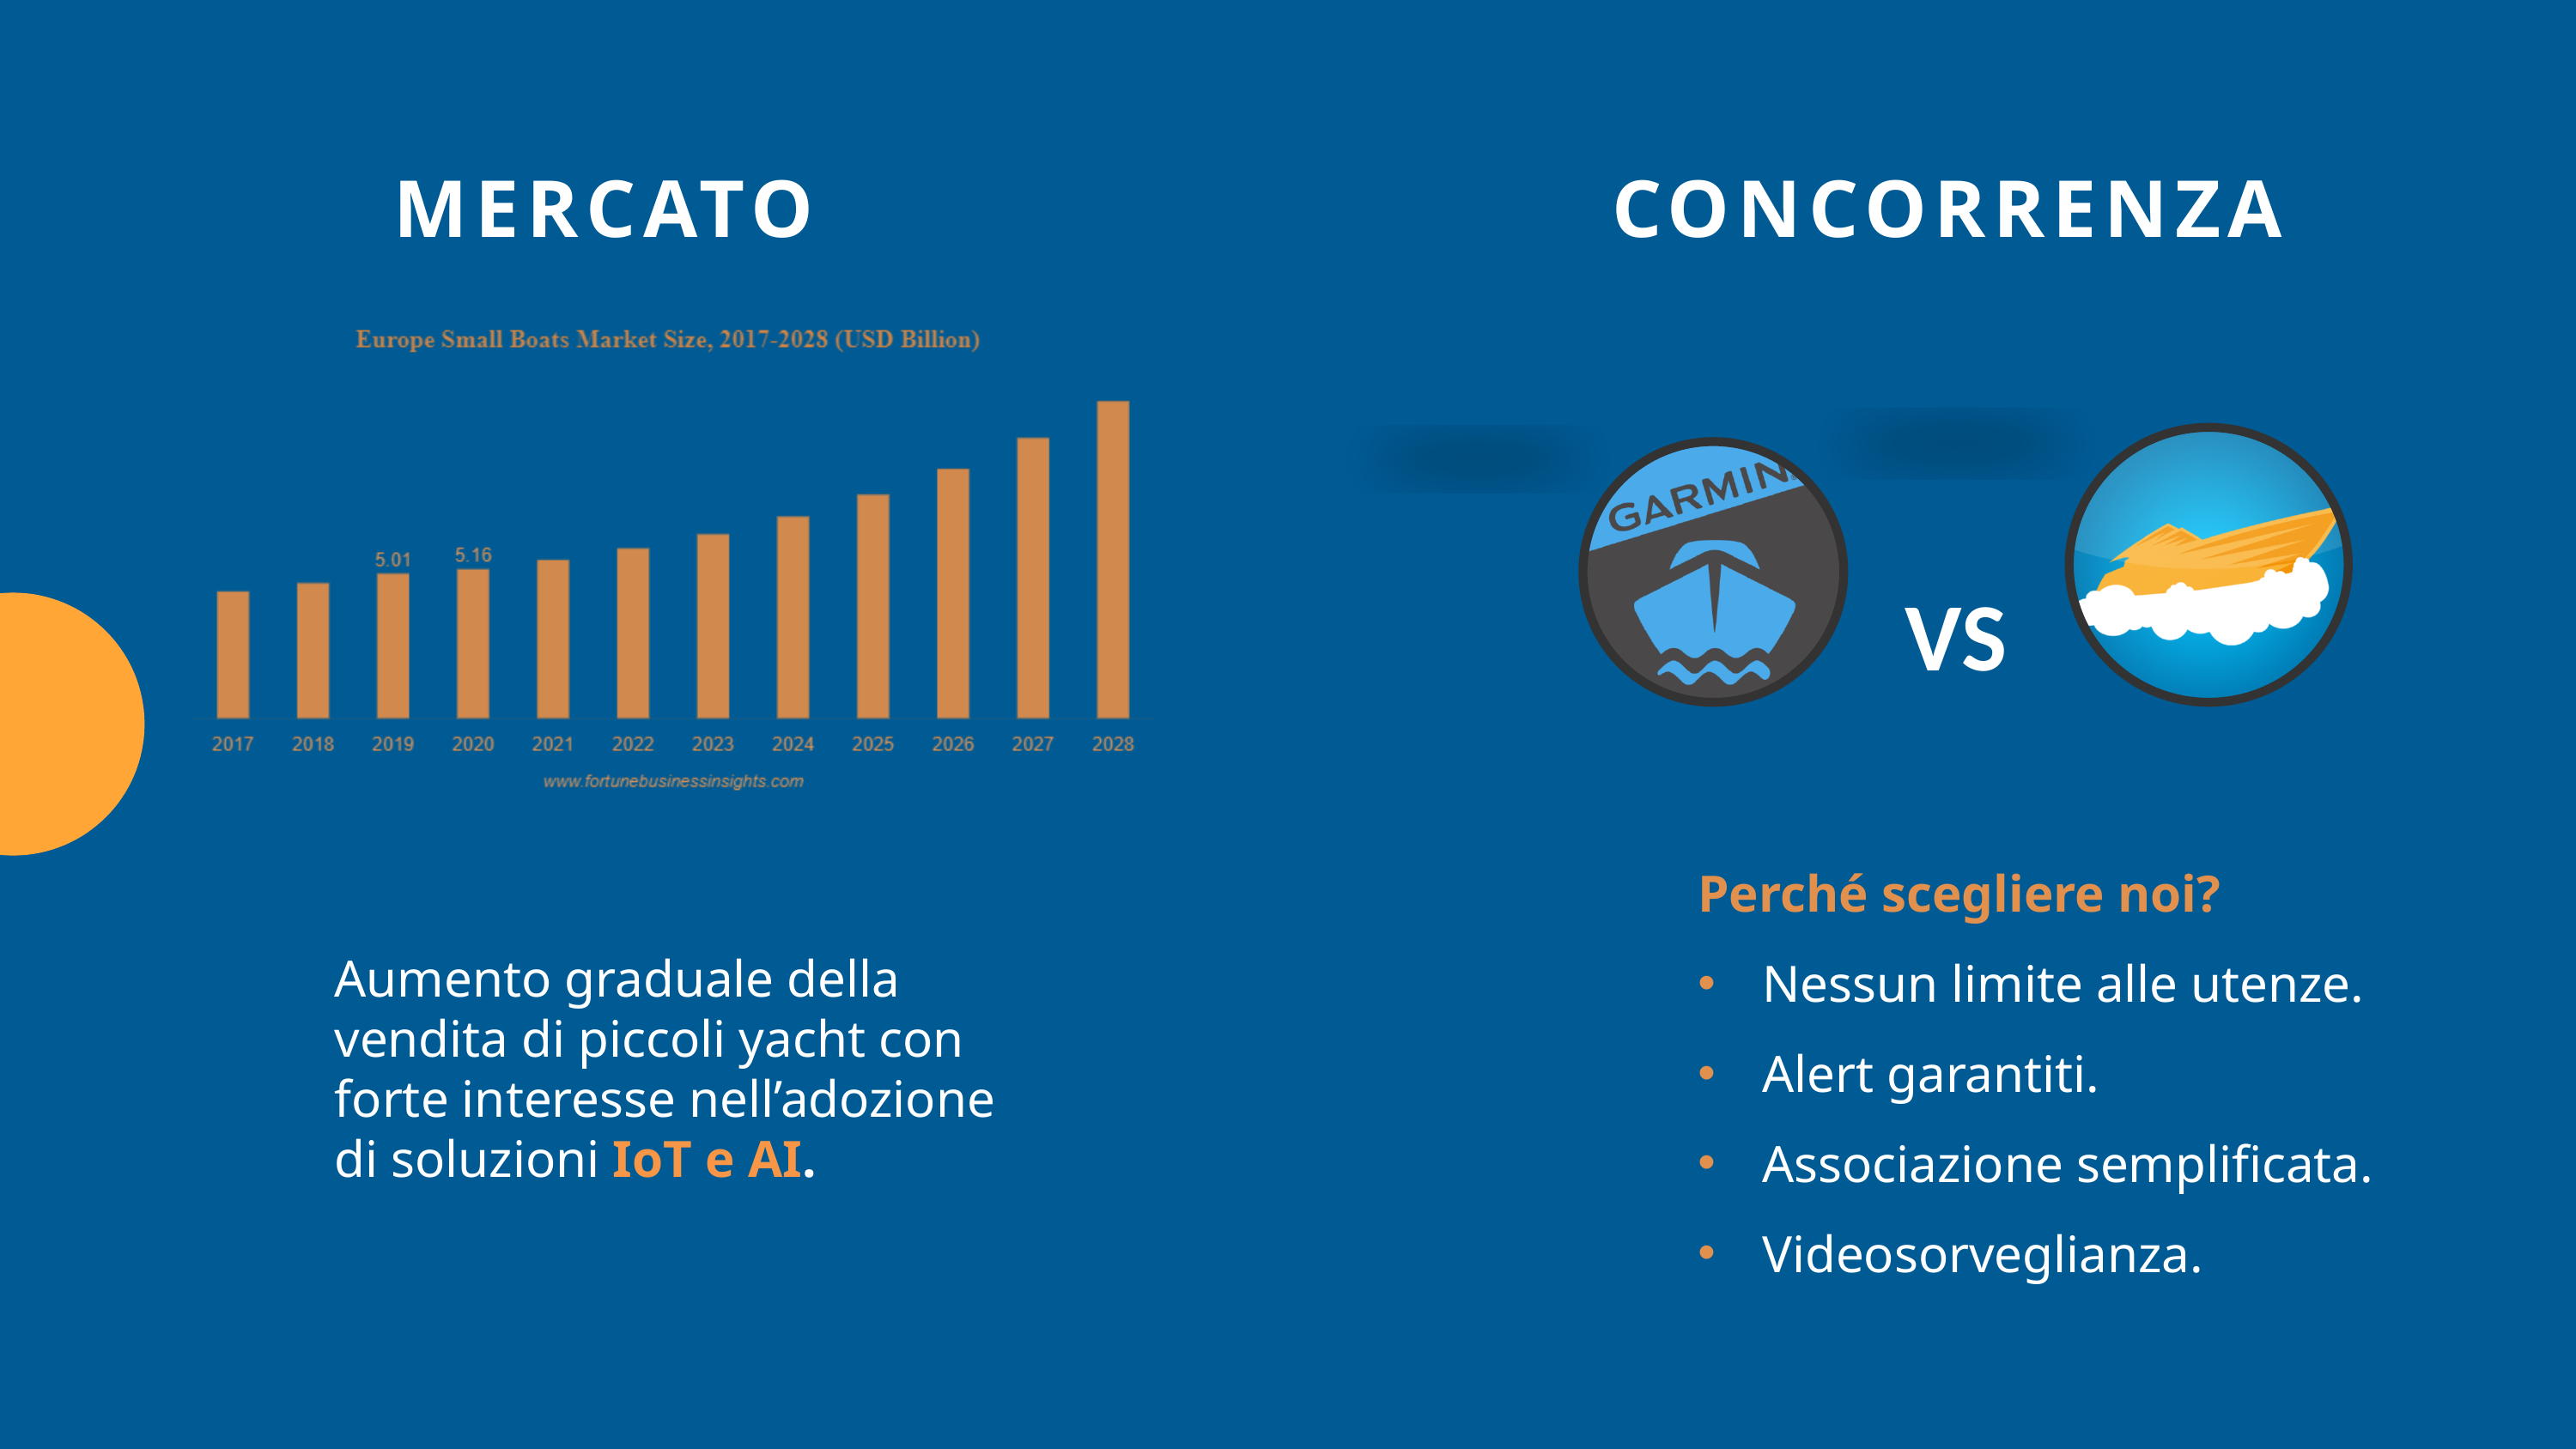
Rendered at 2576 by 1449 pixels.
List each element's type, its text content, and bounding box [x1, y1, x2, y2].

picture [2069, 427, 2348, 703]
text_box [0, 592, 145, 856]
text_box Aumento graduale della vendita di piccoli yacht con forte interesse nell’adozione di soluzioni IoT e AI. [322, 940, 1063, 1194]
title MERCATO [392, 116, 851, 308]
picture [1583, 441, 1844, 703]
text_box CONCORRENZA [1610, 116, 2318, 254]
picture [178, 310, 1158, 800]
text_box VS [1892, 567, 2021, 697]
text_box Perché scegliere noi? Nessun limite alle utenze. Alert garantiti. Associazione semplificata. Videosorveglianza. [1685, 855, 2576, 1289]
